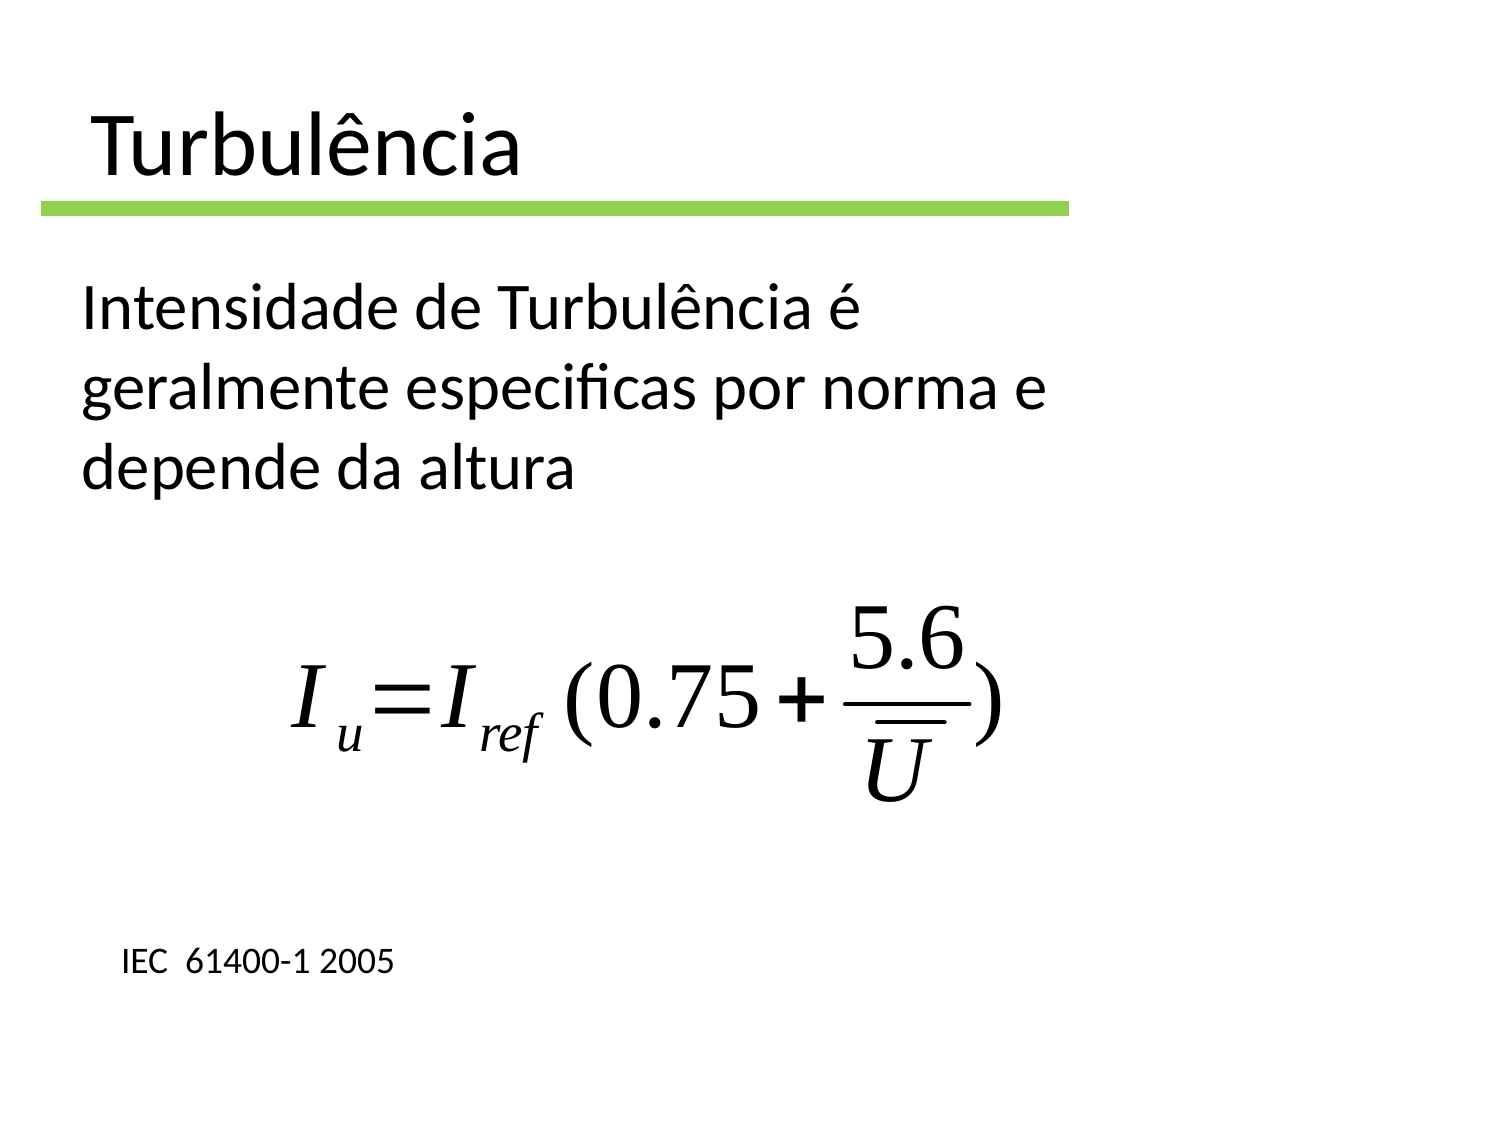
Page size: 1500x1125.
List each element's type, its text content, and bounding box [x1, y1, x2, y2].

title Turbulência [75, 45, 1425, 233]
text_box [273, 573, 1020, 967]
text_box Intensidade de Turbulência é geralmente especificas por norma e depende da altura [0, 255, 1193, 670]
text_box IEC 61400-1 2005 [106, 928, 1004, 989]
